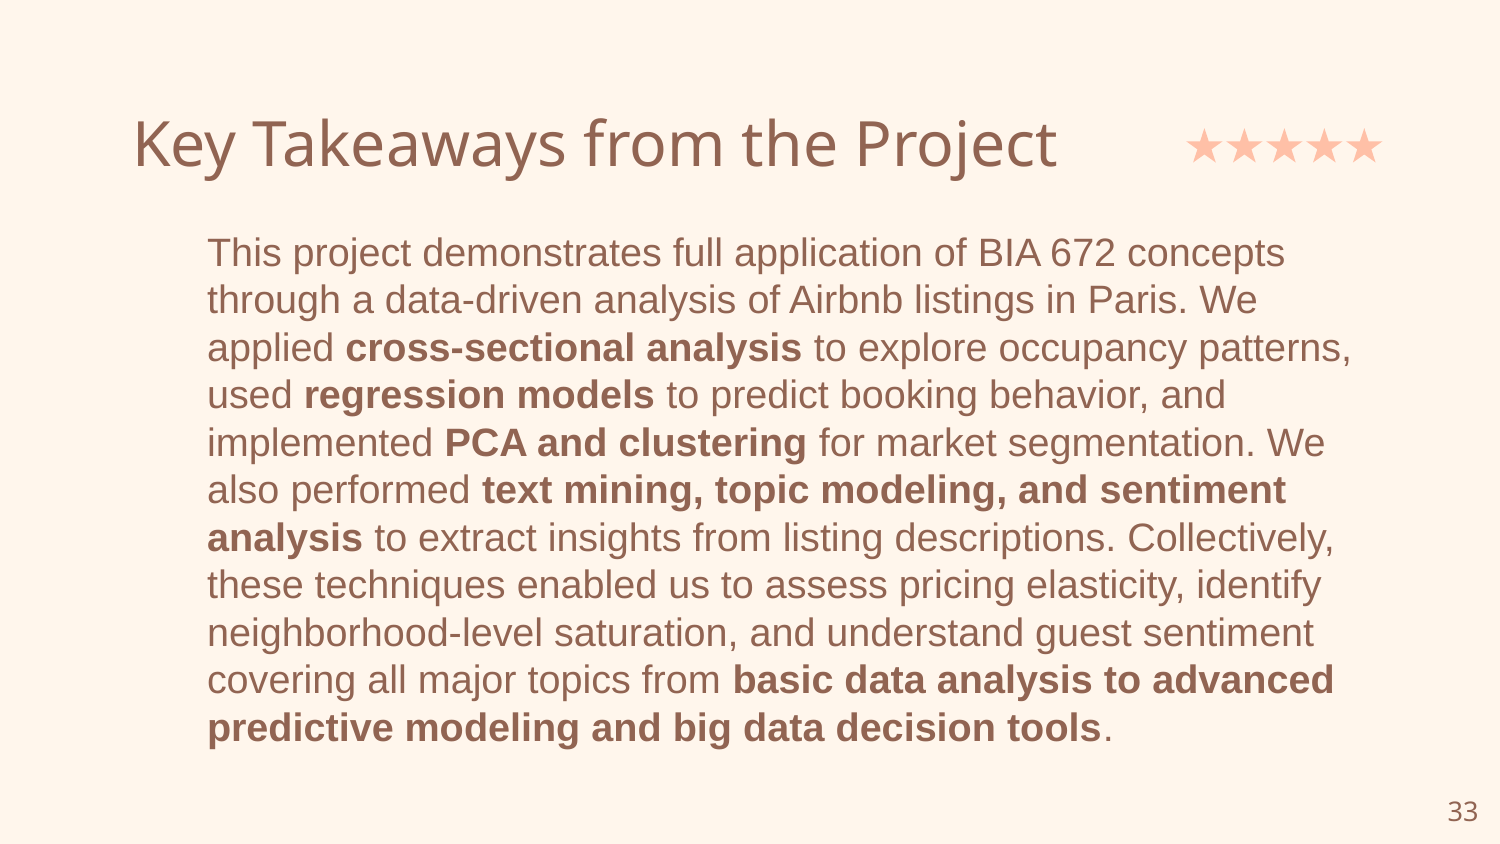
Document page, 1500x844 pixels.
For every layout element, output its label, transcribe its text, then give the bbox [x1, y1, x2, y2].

list This project demonstrates full application of BIA 672 concepts through a data-driven analysis of Airbnb listings in Paris. We applied cross-sectional analysis to explore occupancy patterns, used regression models to predict booking behavior, and implemented PCA and clustering for market segmentation. We also performed text mining, topic modeling, and sentiment analysis to extract insights from listing descriptions. Collectively, these techniques enabled us to assess pricing elasticity, identify neighborhood-level saturation, and understand guest sentiment covering all major topics from basic data analysis to advanced predictive modeling and big data decision tools. [116, 211, 1383, 783]
slide_number 33 [1403, 779, 1494, 844]
title Key Takeaways from the Project [116, 88, 1383, 183]
